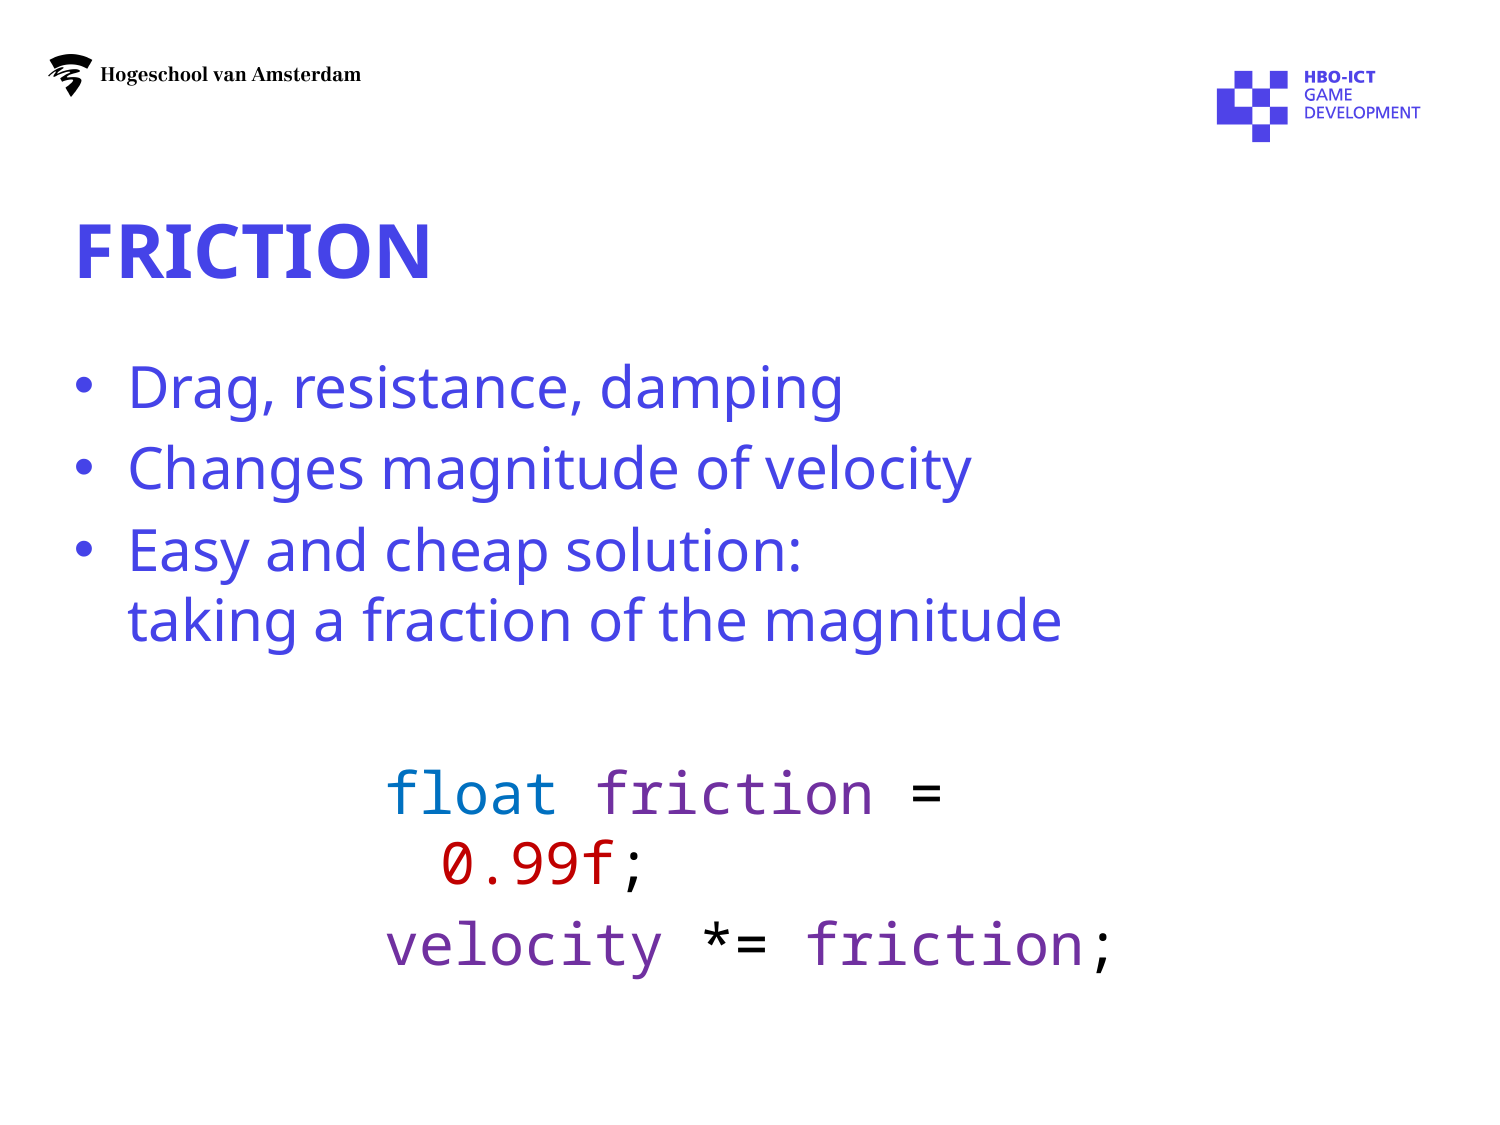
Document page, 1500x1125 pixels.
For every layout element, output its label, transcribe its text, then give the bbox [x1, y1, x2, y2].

title Friction [59, 154, 1409, 342]
picture [1181, 35, 1447, 166]
list Drag, resistance, damping Changes magnitude of velocity Easy and cheap solution: taking a fraction of the magnitude [58, 342, 1410, 1006]
text_box float friction = 0.99f; velocity *= friction; [369, 748, 1193, 1002]
picture [48, 54, 361, 97]
